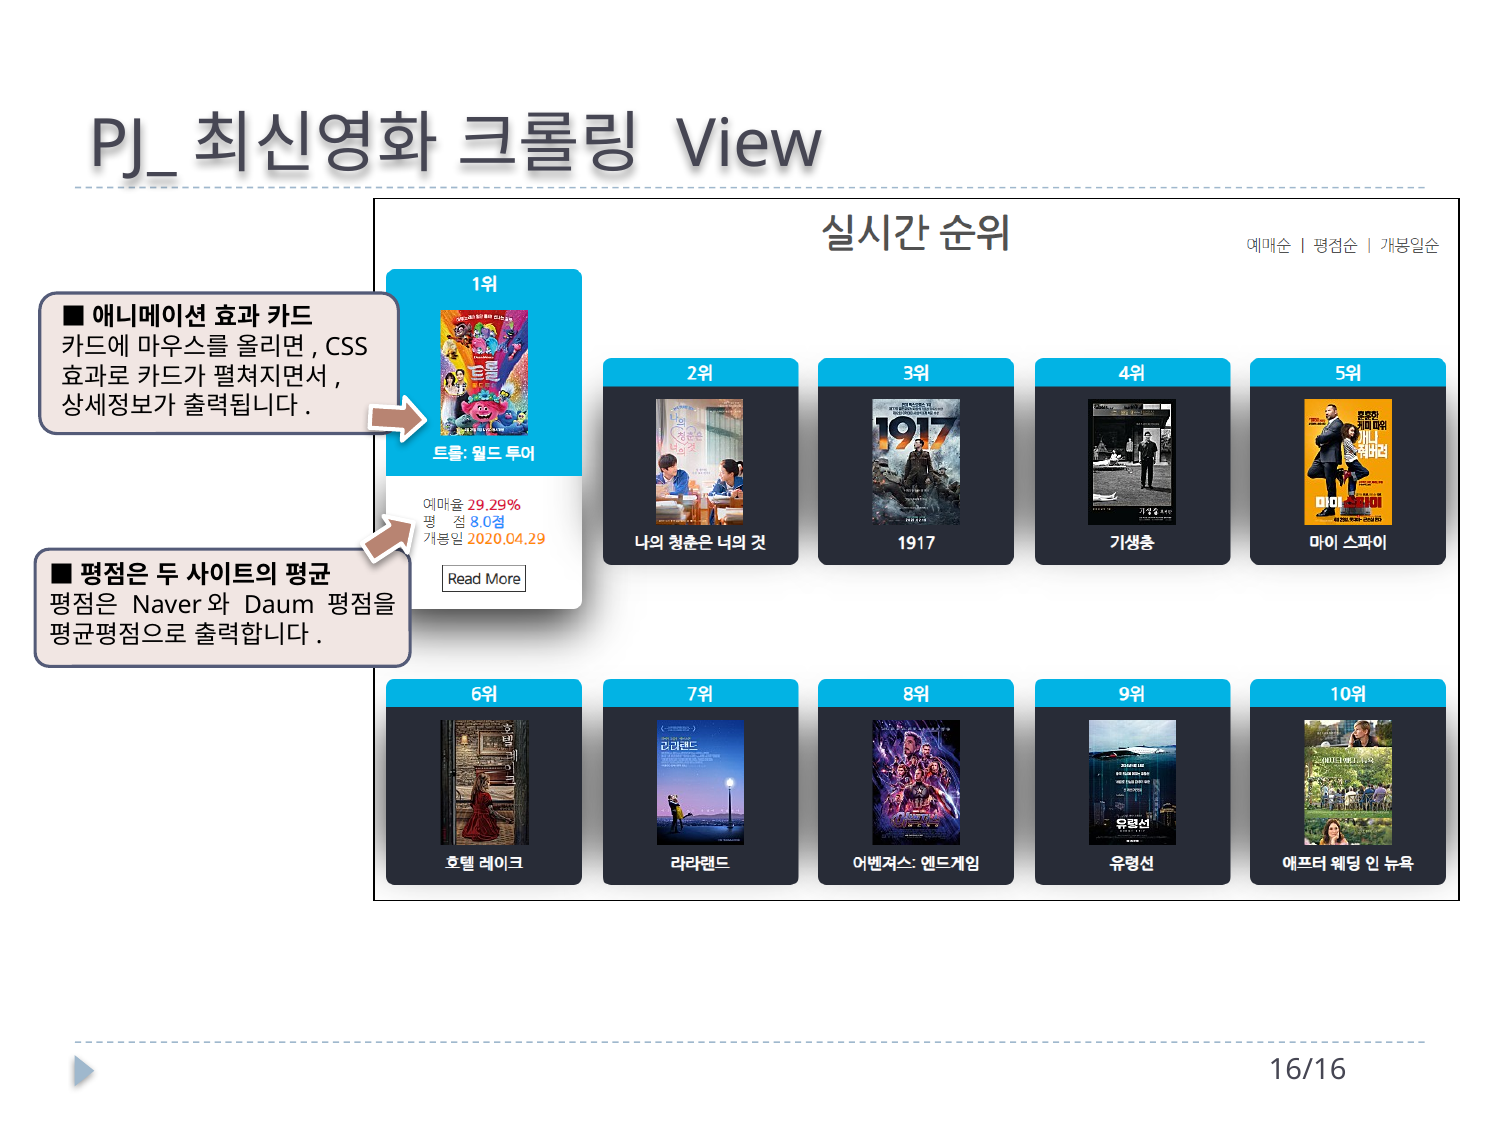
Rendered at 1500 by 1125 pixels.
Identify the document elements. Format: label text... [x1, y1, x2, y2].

text_box ■평점은 두 사이트의 평균 평점은 Naver와 Daum 평점을 평균평점으로 출력합니다. [35, 550, 368, 656]
text_box [33, 556, 368, 668]
picture [374, 198, 1459, 900]
title PJ_최신영화 크롤링 View [73, 109, 1409, 188]
slide_number 16/16 [1253, 1042, 1427, 1103]
text_box ■애니메이션 효과 카드 카드에 마우스를 올리면, CSS효과로 카드가 펼쳐지면서, 상세정보가 출력됩니다. [46, 292, 368, 428]
text_box [359, 536, 368, 557]
text_box [38, 294, 365, 436]
